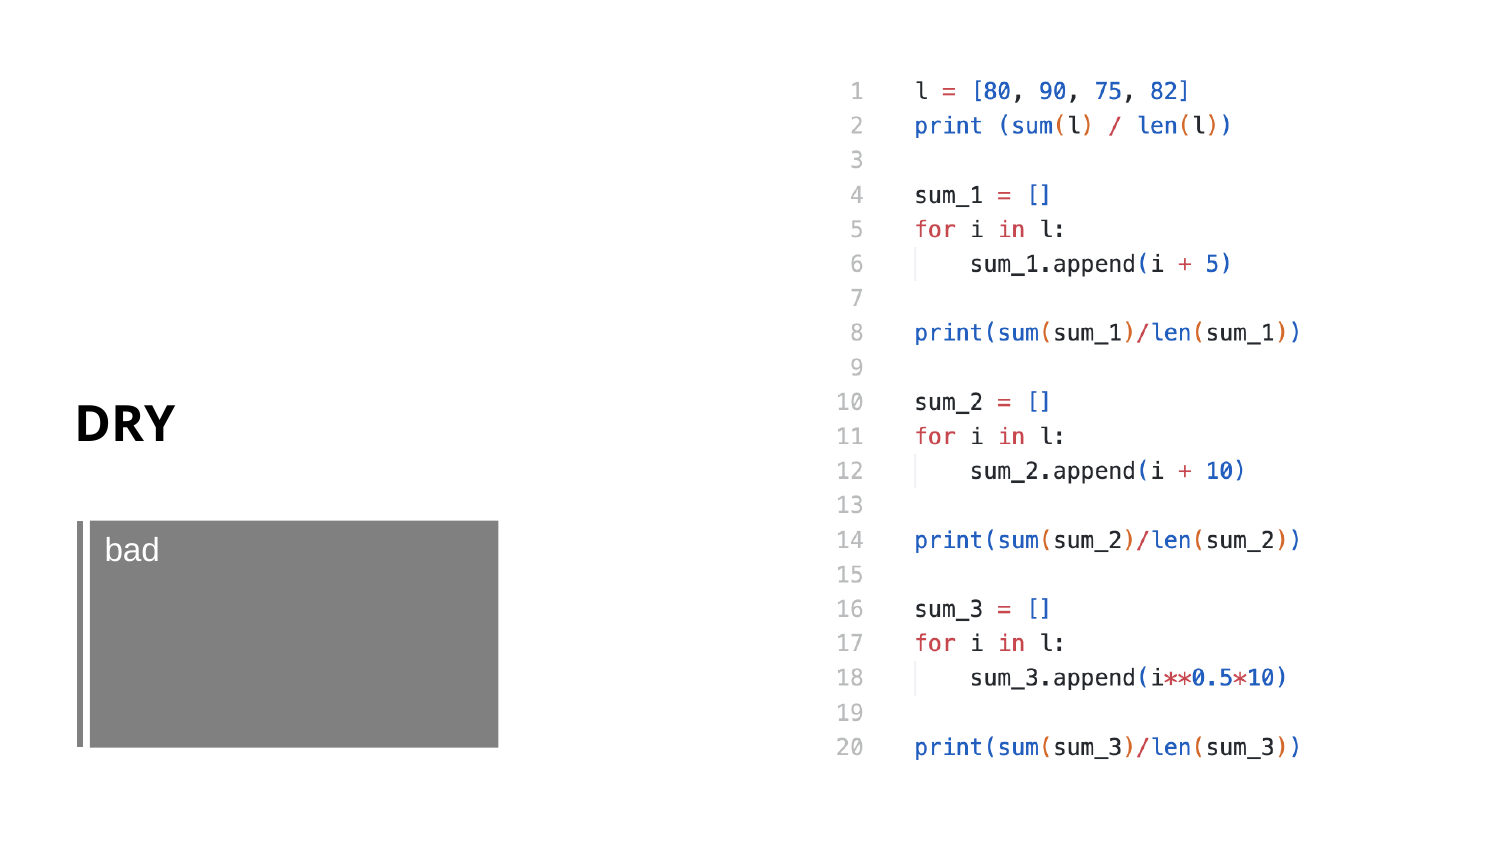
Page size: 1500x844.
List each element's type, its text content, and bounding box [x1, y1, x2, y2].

list DRY [59, 322, 454, 522]
text_box bad [88, 518, 500, 750]
picture [837, 74, 1309, 769]
